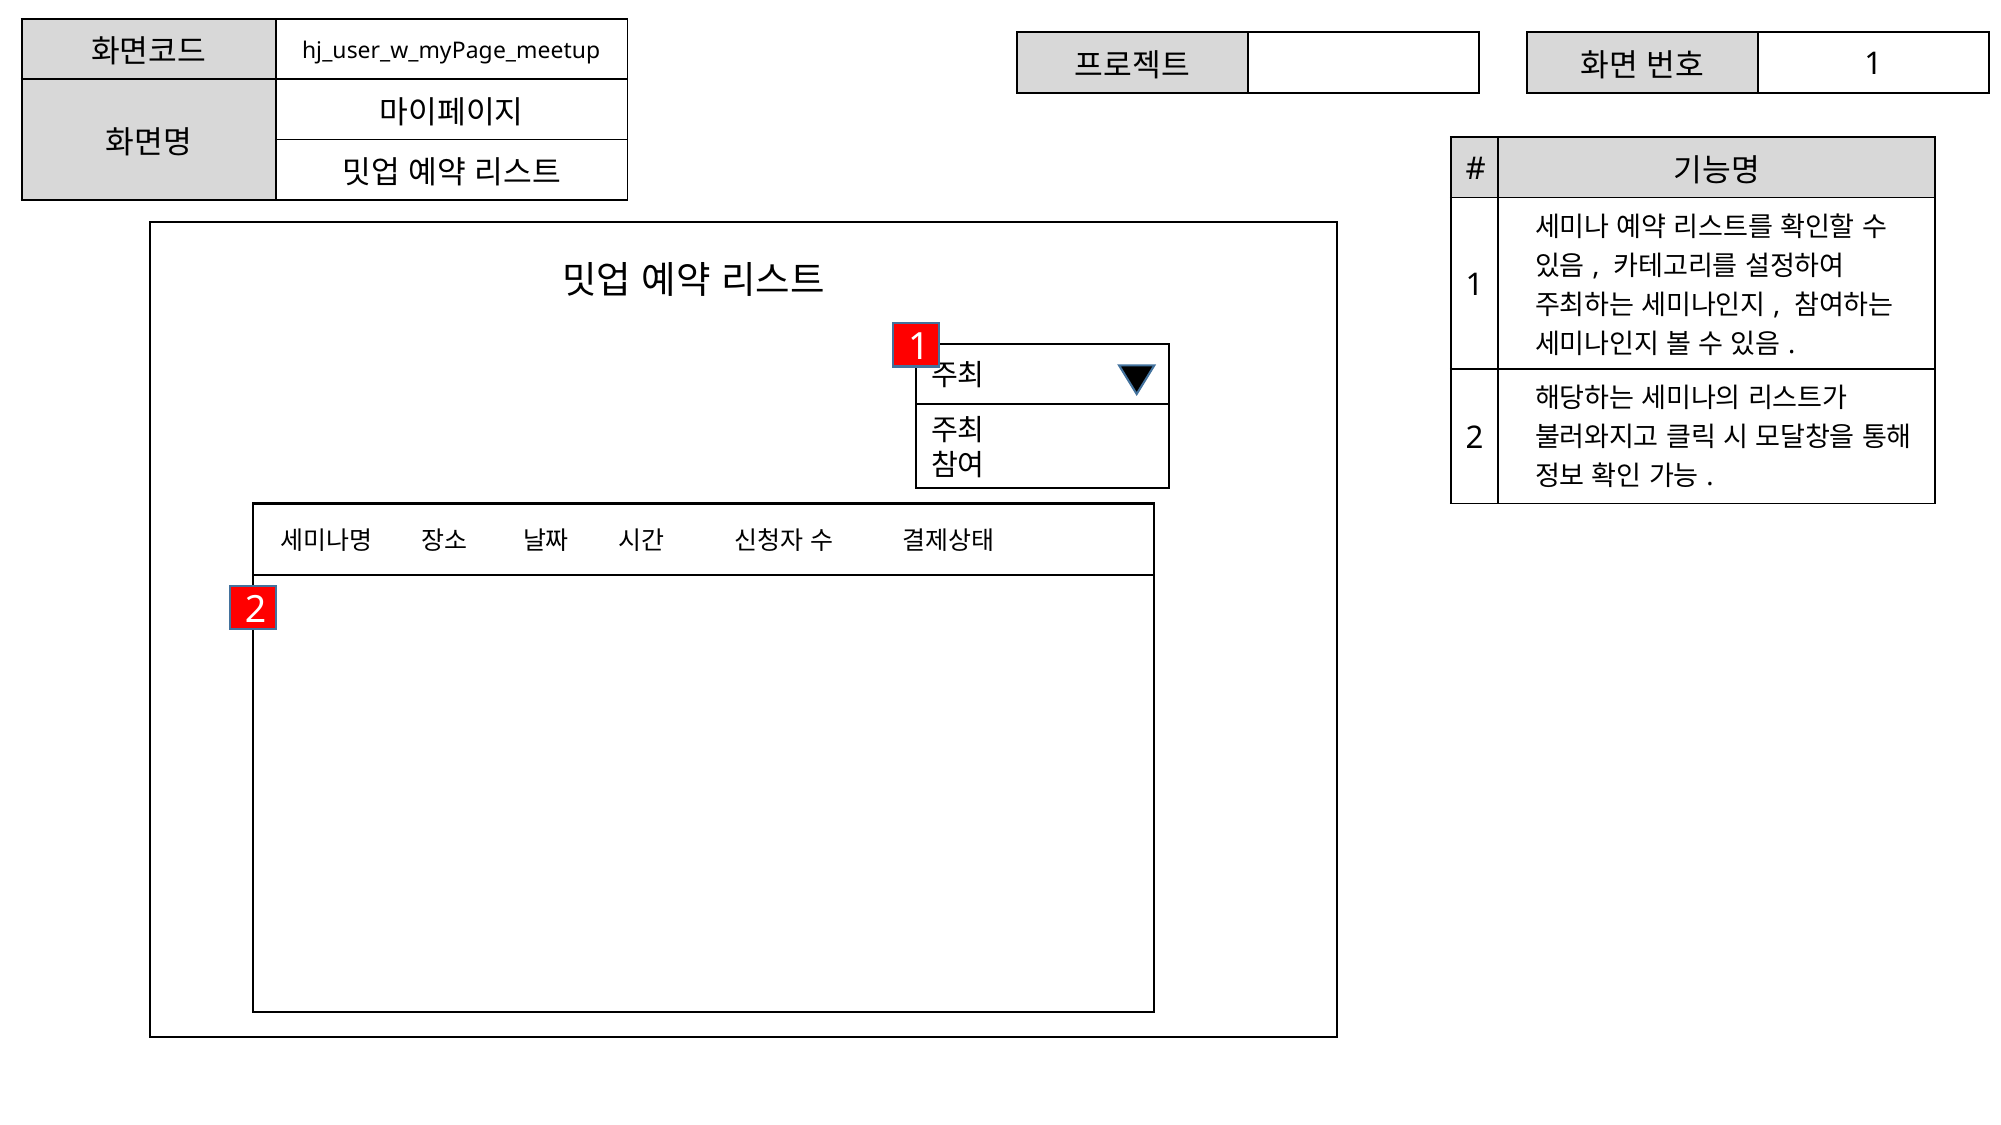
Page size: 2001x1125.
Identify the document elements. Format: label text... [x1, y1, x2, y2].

text_box 세미나명 장소 날짜 시간 신청자 수 결제상태 [252, 503, 1155, 576]
table_cell 2 [1452, 370, 1497, 503]
table_header 1 [1759, 33, 1988, 92]
table_header # [1452, 138, 1497, 197]
table_cell 마이페이지 [277, 80, 627, 139]
table_header 화면코드 [23, 20, 275, 78]
table_header [1249, 33, 1478, 92]
table_cell 화면명 [23, 80, 275, 199]
text_box 주최 참여 [915, 403, 1170, 489]
table_cell 해당하는 세미나의 리스트가 불러와지고 클릭 시 모달창을 통해 정보 확인 가능. [1499, 370, 1934, 503]
text_box [252, 576, 1155, 1013]
table_cell 밋업 예약 리스트 [277, 140, 627, 199]
text_box 밋업 예약 리스트 [547, 248, 939, 309]
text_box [916, 343, 1170, 405]
table_header hj_user_w_myPage_meetup [277, 20, 627, 78]
table_cell 세미나 예약 리스트를 확인할 수 있음, 카테고리를 설정하여 주최하는 세미나인지, 참여하는 세미나인지 볼 수 있음. [1499, 198, 1934, 368]
text_box 1 [892, 322, 940, 368]
table_header 기능명 [1499, 138, 1934, 197]
text_box 2 [229, 585, 277, 630]
table_header 프로젝트 [1018, 33, 1247, 92]
table_cell 1 [1452, 198, 1497, 368]
table_header 화면 번호 [1528, 33, 1757, 92]
text_box [149, 221, 1338, 1038]
